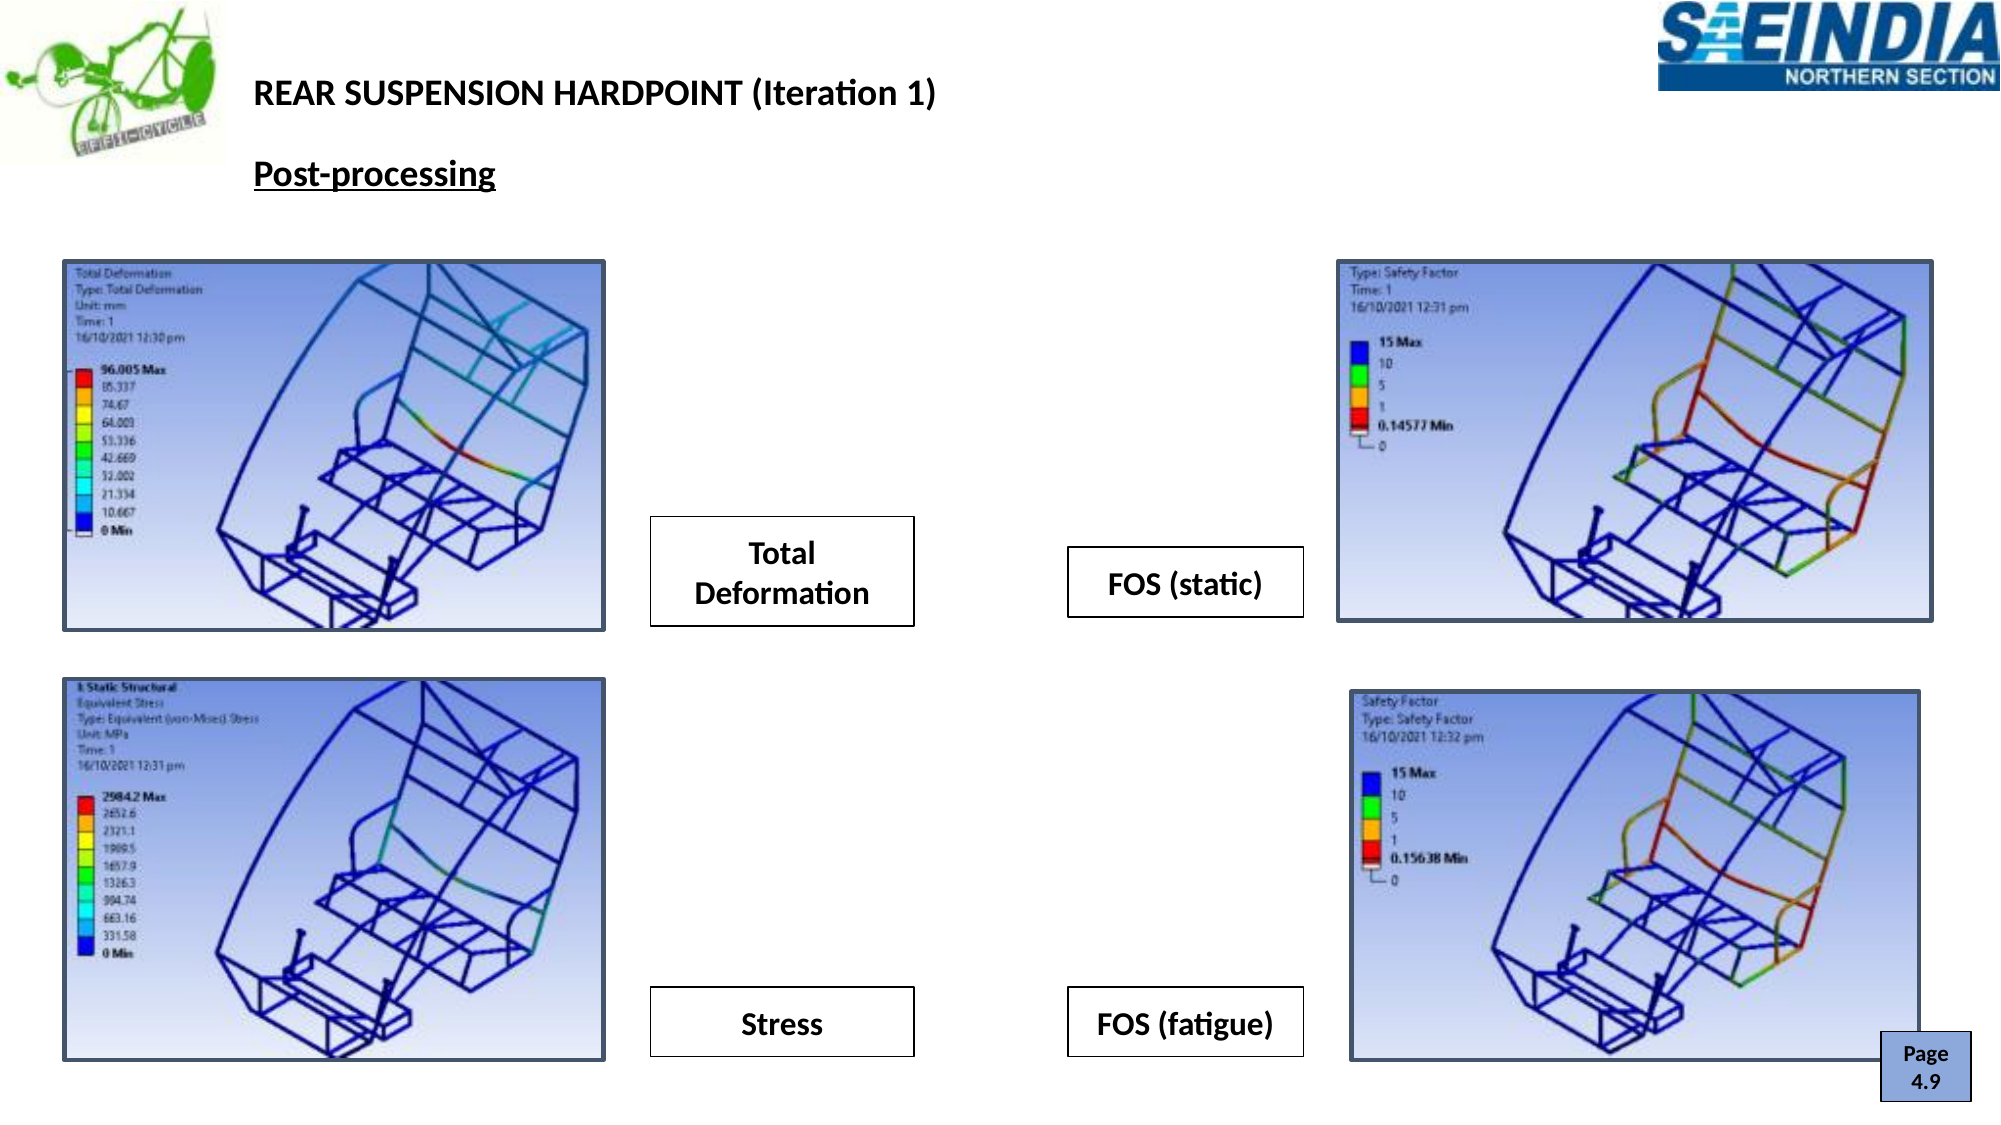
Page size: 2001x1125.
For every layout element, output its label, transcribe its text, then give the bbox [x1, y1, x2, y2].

text_box Page 4.9 [1881, 1031, 1972, 1102]
picture [66, 263, 602, 628]
picture [1658, 1, 2000, 91]
picture [66, 680, 602, 1058]
picture [0, 1, 226, 165]
text_box FOS (fatigue) [1068, 986, 1304, 1057]
text_box Total Deformation [650, 516, 914, 627]
picture [1340, 263, 1930, 619]
text_box Stress [650, 986, 914, 1057]
picture [1353, 693, 1917, 1058]
title REAR SUSPENSION HARDPOINT (Iteration 1) Post-processing [238, 24, 1413, 243]
text_box FOS (static) [1068, 547, 1304, 618]
